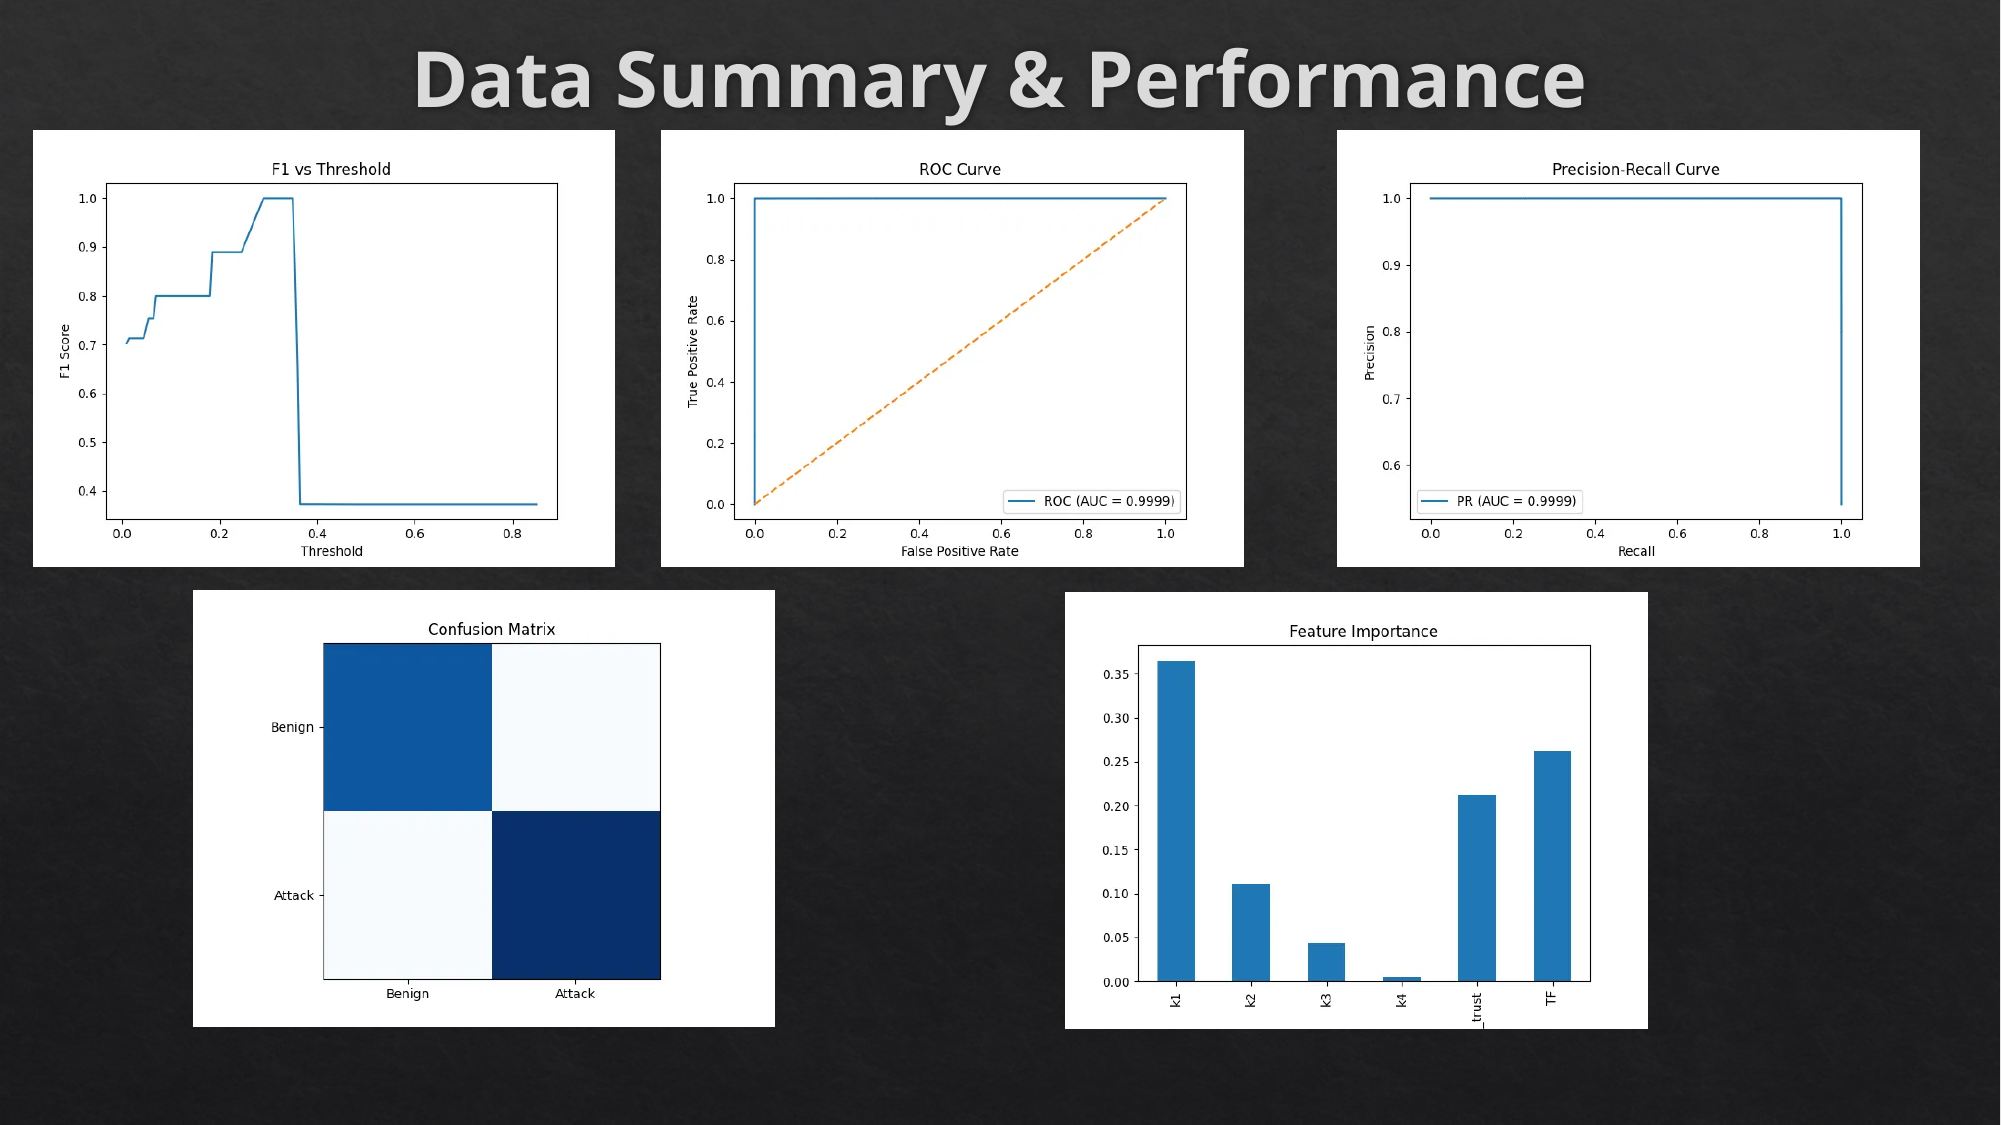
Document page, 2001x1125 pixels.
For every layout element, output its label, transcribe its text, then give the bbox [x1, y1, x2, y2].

picture [1337, 130, 1920, 567]
picture [32, 130, 615, 567]
picture [1065, 592, 1648, 1029]
title Data Summary & Performance [174, 22, 1825, 131]
picture [193, 589, 776, 1027]
picture [661, 130, 1244, 567]
